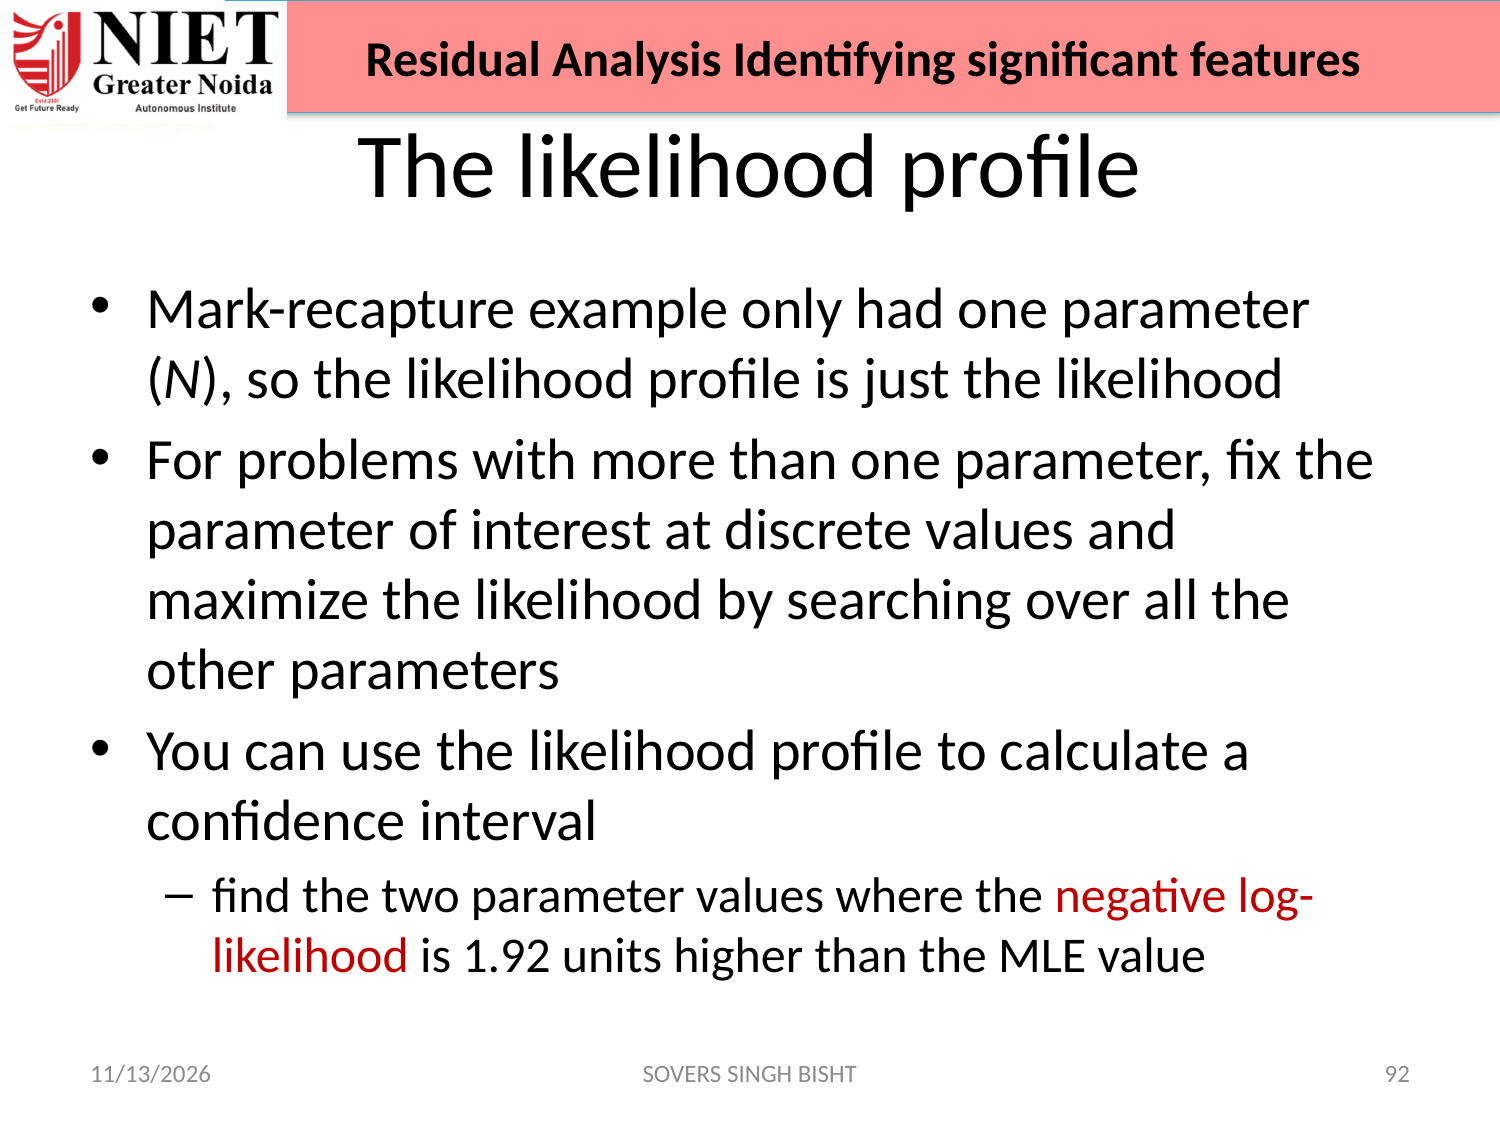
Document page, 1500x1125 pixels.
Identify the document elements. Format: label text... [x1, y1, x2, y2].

list Mark-recapture example only had one parameter (N), so the likelihood profile is just the likelihood For problems with more than one parameter, fix the parameter of interest at discrete values and maximize the likelihood by searching over all the other parameters You can use the likelihood profile to calculate a confidence interval find the two parameter values where the negative log-likelihood is 1.92 units higher than the MLE value [75, 262, 1425, 1005]
picture [0, 0, 288, 134]
text_box Residual Analysis Identifying significant features [288, 0, 1500, 113]
title The likelihood profile [75, 120, 1425, 255]
footer SOVERS SINGH BISHT [512, 1042, 988, 1103]
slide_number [75, 1042, 425, 1103]
slide_number 92 [1074, 1042, 1425, 1103]
